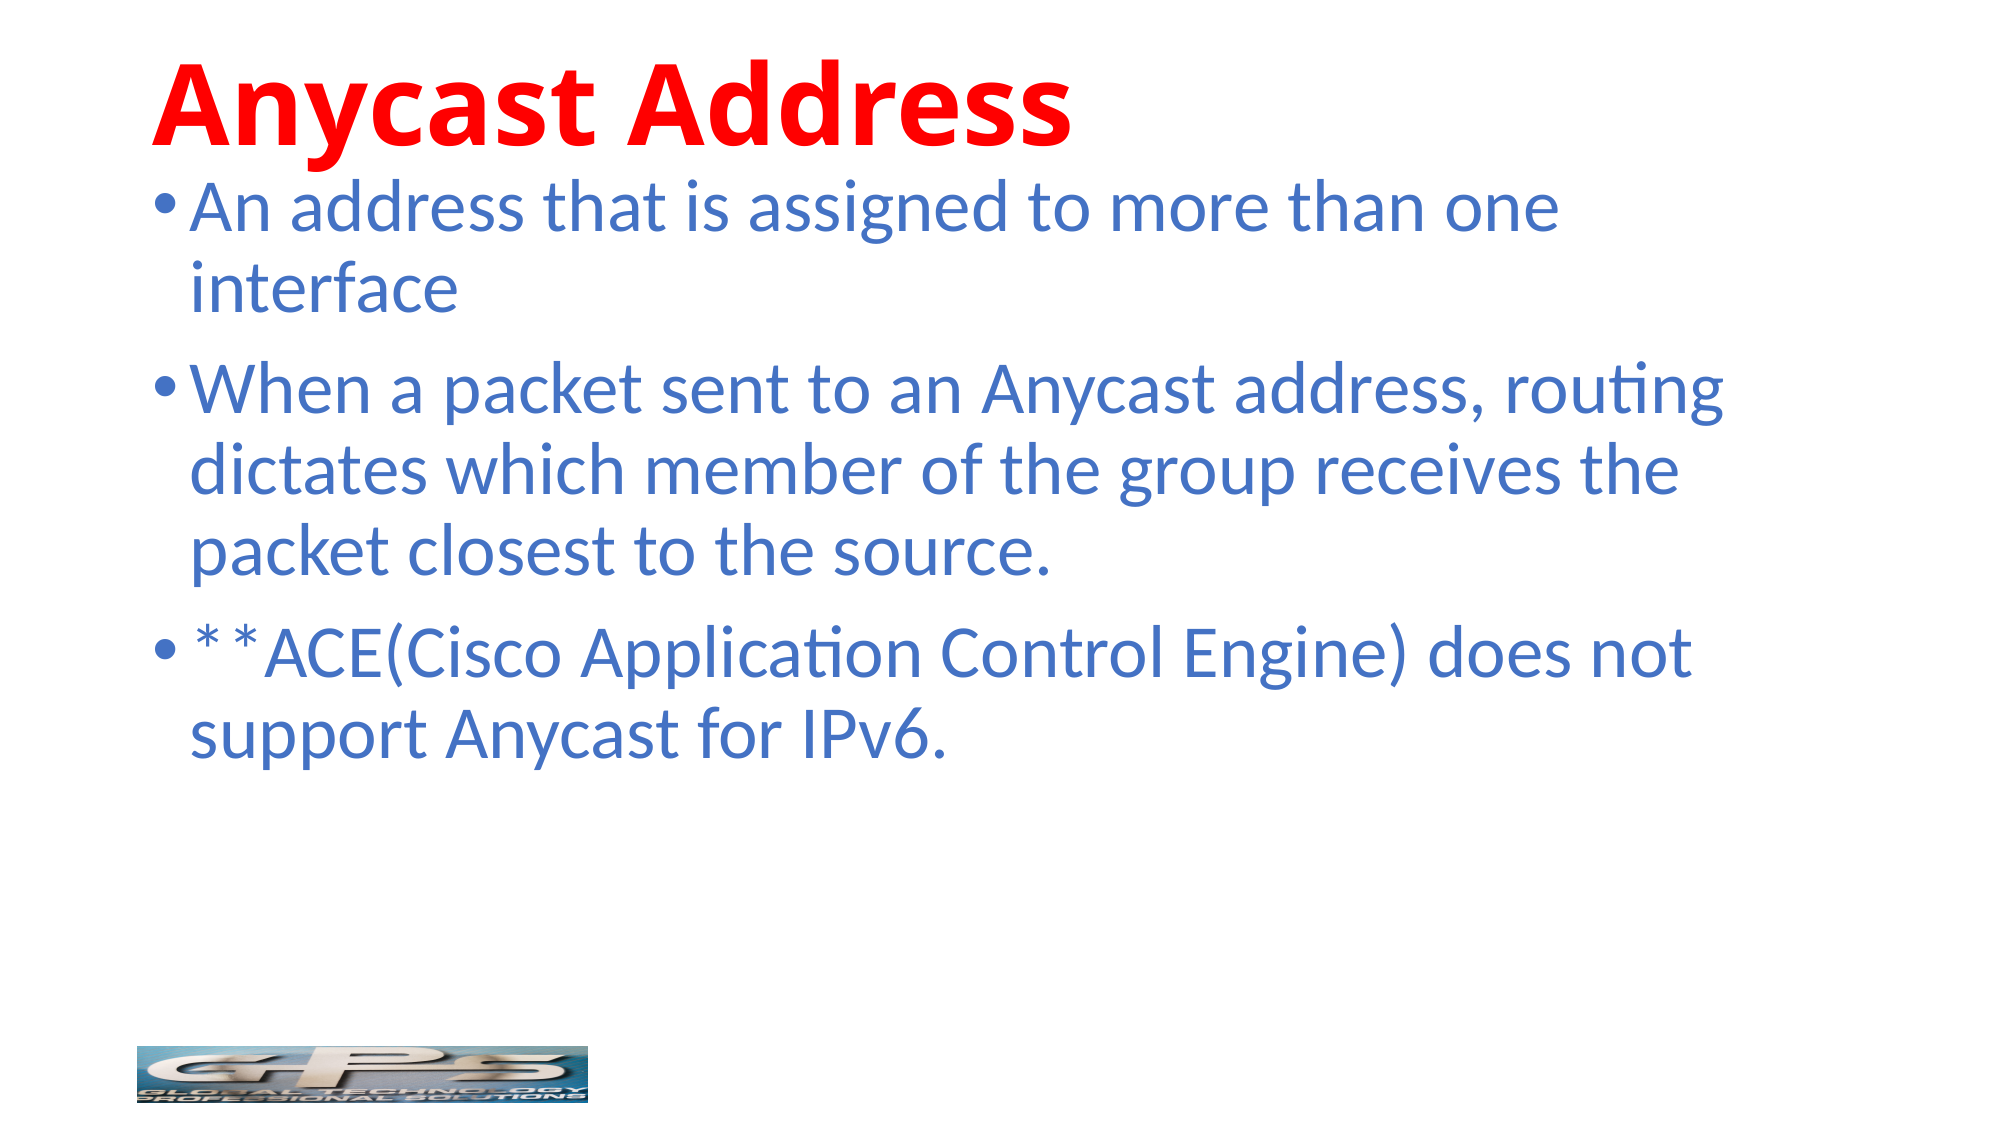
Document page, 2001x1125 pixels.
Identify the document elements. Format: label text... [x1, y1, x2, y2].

picture [137, 1046, 588, 1103]
title Anycast Address [137, 59, 1863, 158]
list An address that is assigned to more than one interface When a packet sent to an Anycast address, routing dictates which member of the group receives the packet closest to the source. **ACE(Cisco Application Control Engine) does not support Anycast for IPv6. [137, 158, 1863, 1014]
